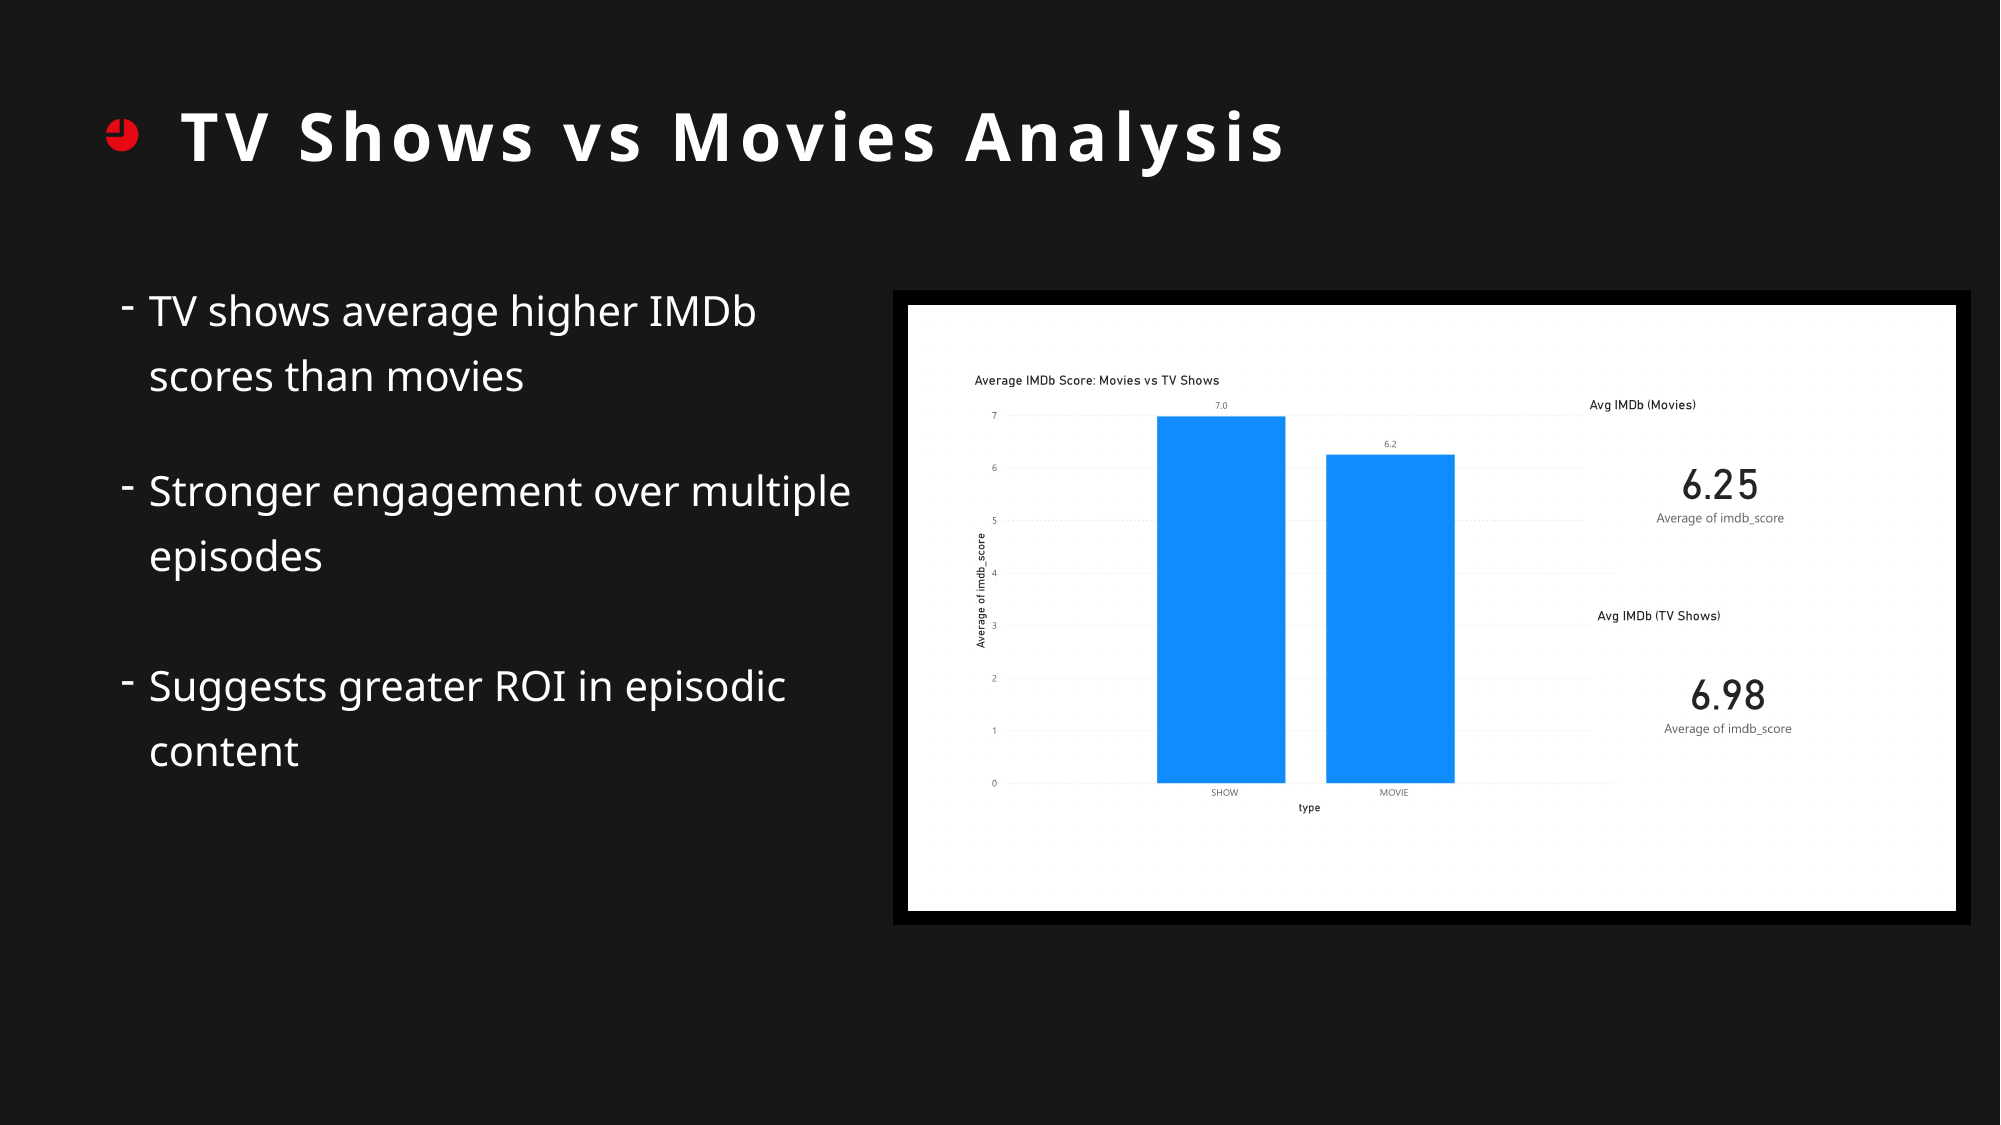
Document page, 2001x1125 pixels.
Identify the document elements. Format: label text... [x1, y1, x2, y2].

text_box TV shows average higher IMDb scores than movies Stronger engagement over multiple episodes Suggests greater ROI in episodic content [106, 262, 892, 848]
text_box TV Shows vs Movies Analysis [165, 87, 1301, 182]
picture [907, 304, 1957, 911]
text_box [106, 118, 139, 152]
